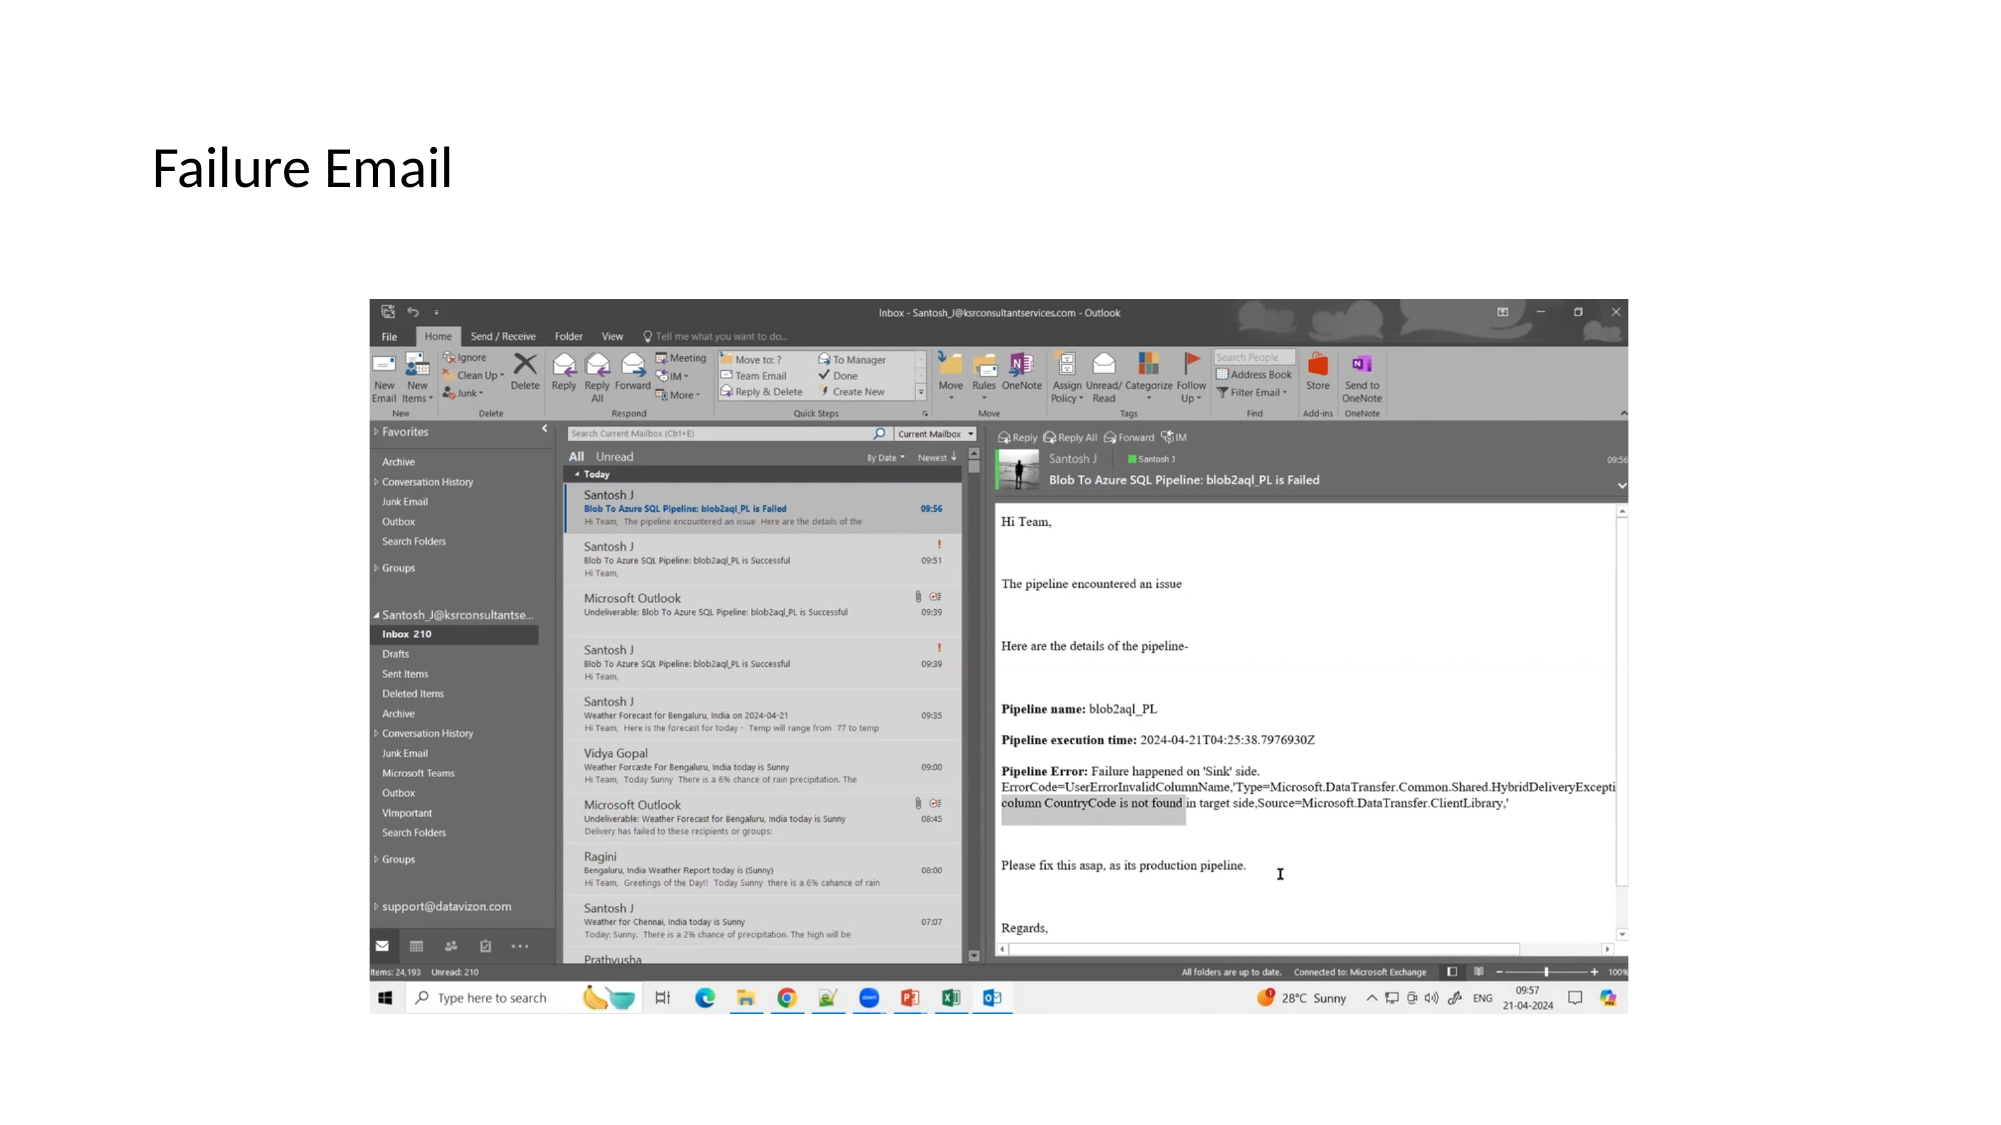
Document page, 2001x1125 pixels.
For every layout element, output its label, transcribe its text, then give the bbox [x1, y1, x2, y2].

title Failure Email [137, 59, 1863, 278]
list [369, 299, 1629, 1014]
